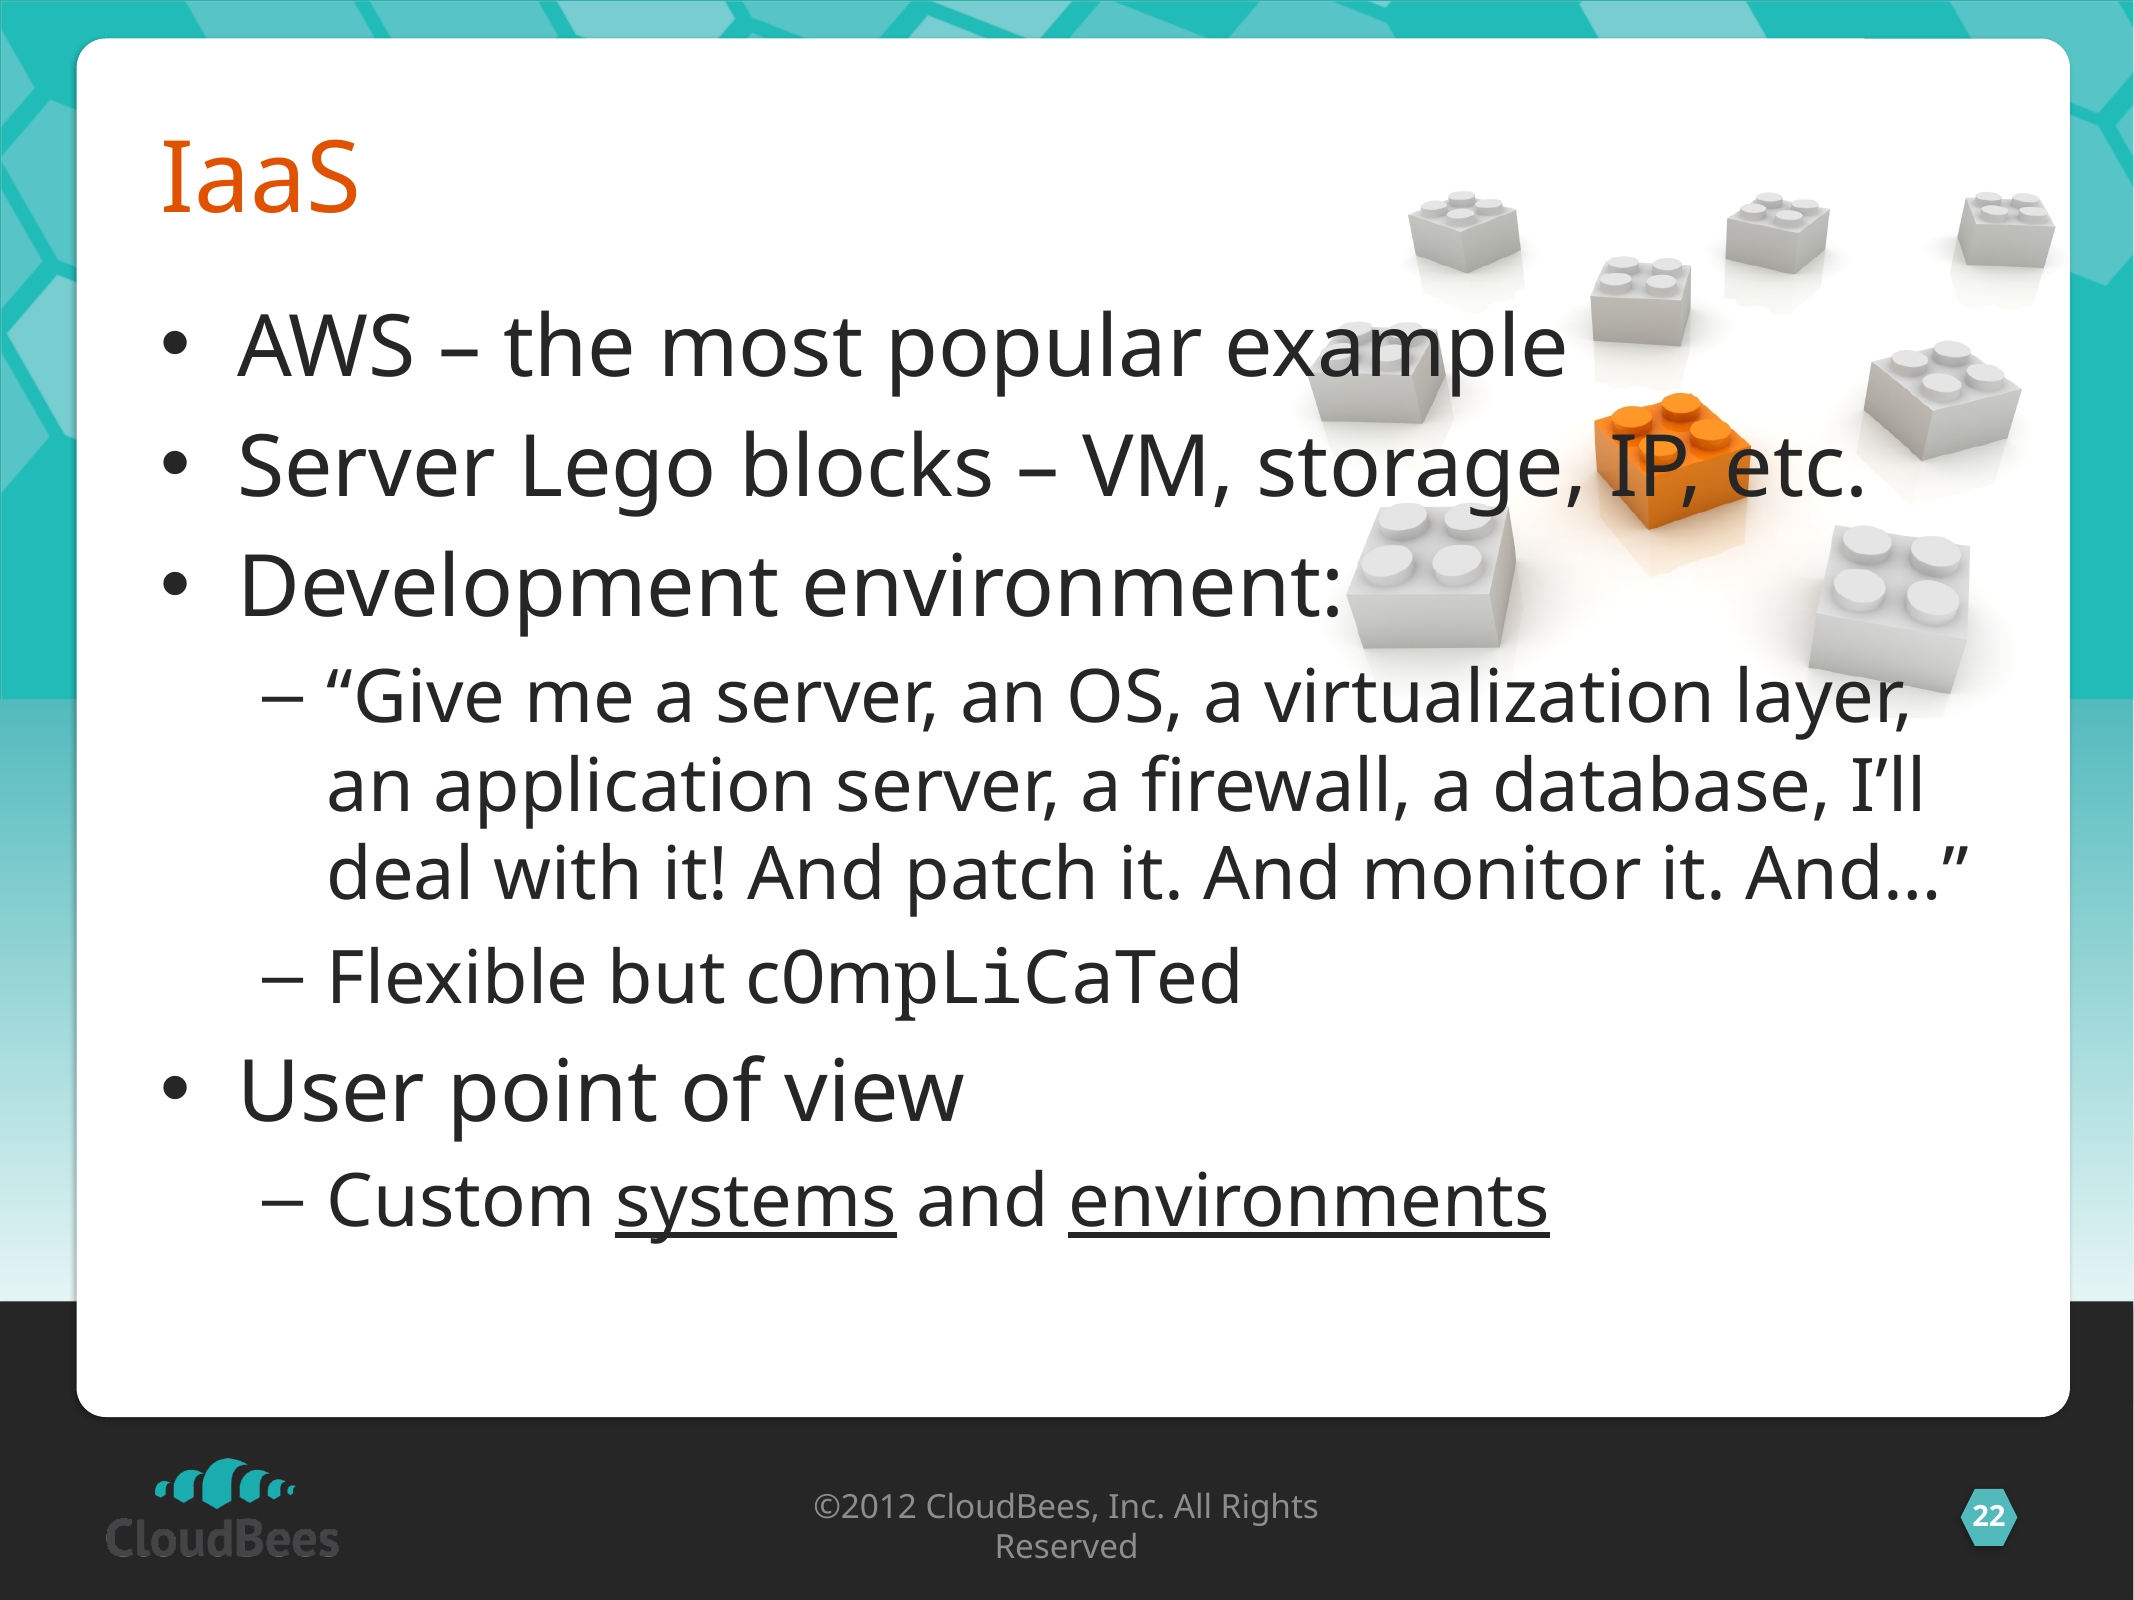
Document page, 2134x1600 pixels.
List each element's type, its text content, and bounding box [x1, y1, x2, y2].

footer ©2012 CloudBees, Inc. All Rights Reserved [728, 1482, 1405, 1569]
title IaaS [138, 87, 2008, 258]
picture [3, 2, 2132, 718]
list AWS – the most popular example Server Lego blocks – VM, storage, IP, etc. Development environment: “Give me a server, an OS, a virtualization layer, an application server, a firewall, a database, I’ll deal with it! And patch it. And monitor it. And…” Flexible but cOmpLiCaTed User point of view Custom systems and environments [138, 279, 2008, 1350]
picture [106, 1458, 339, 1557]
